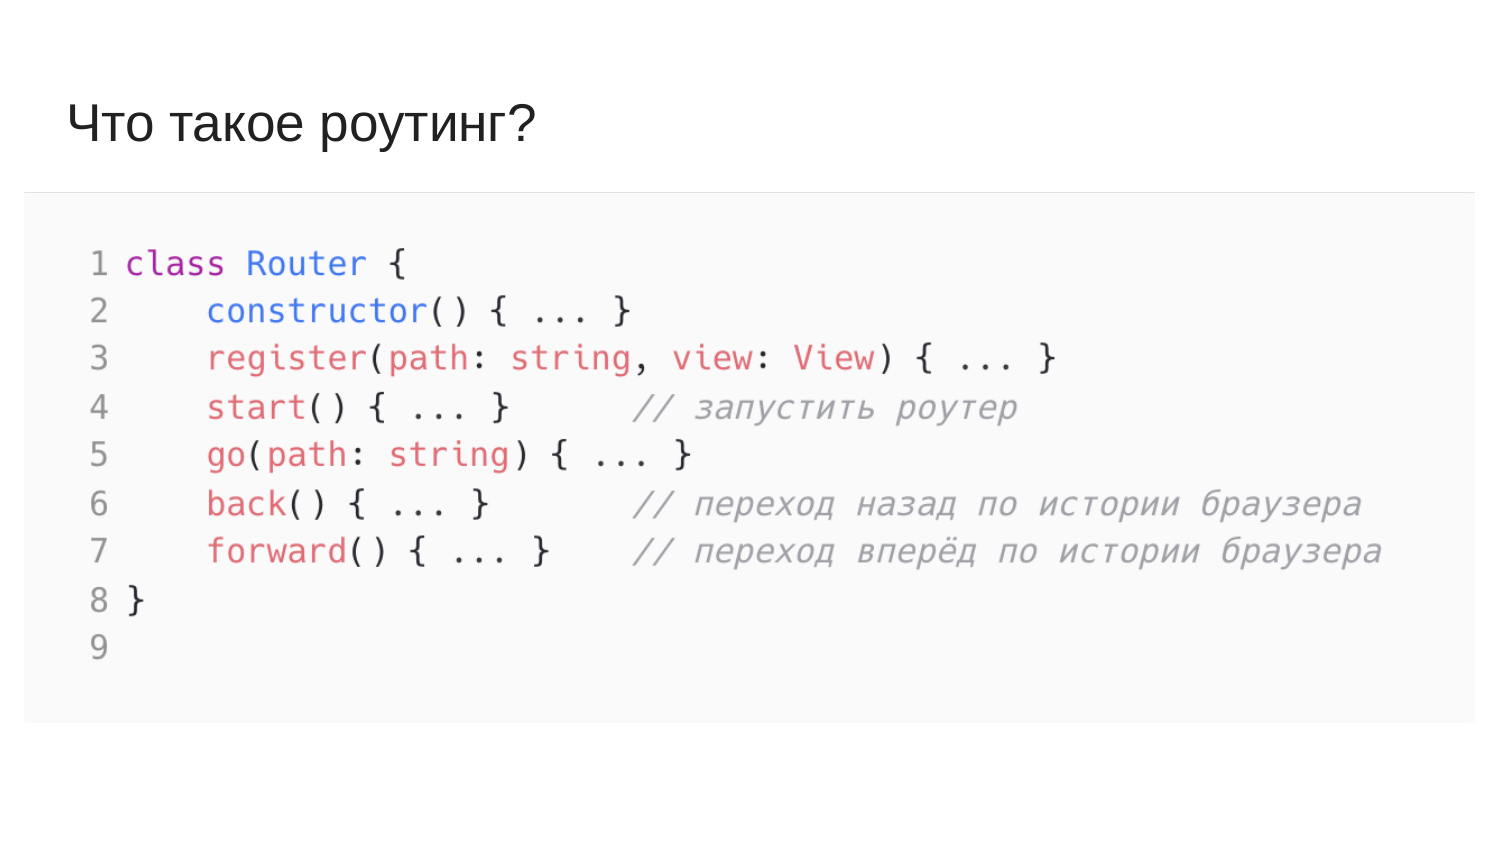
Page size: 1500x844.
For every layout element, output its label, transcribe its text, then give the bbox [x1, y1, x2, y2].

picture [24, 191, 1476, 724]
title Что такое роутинг? [51, 72, 1449, 167]
